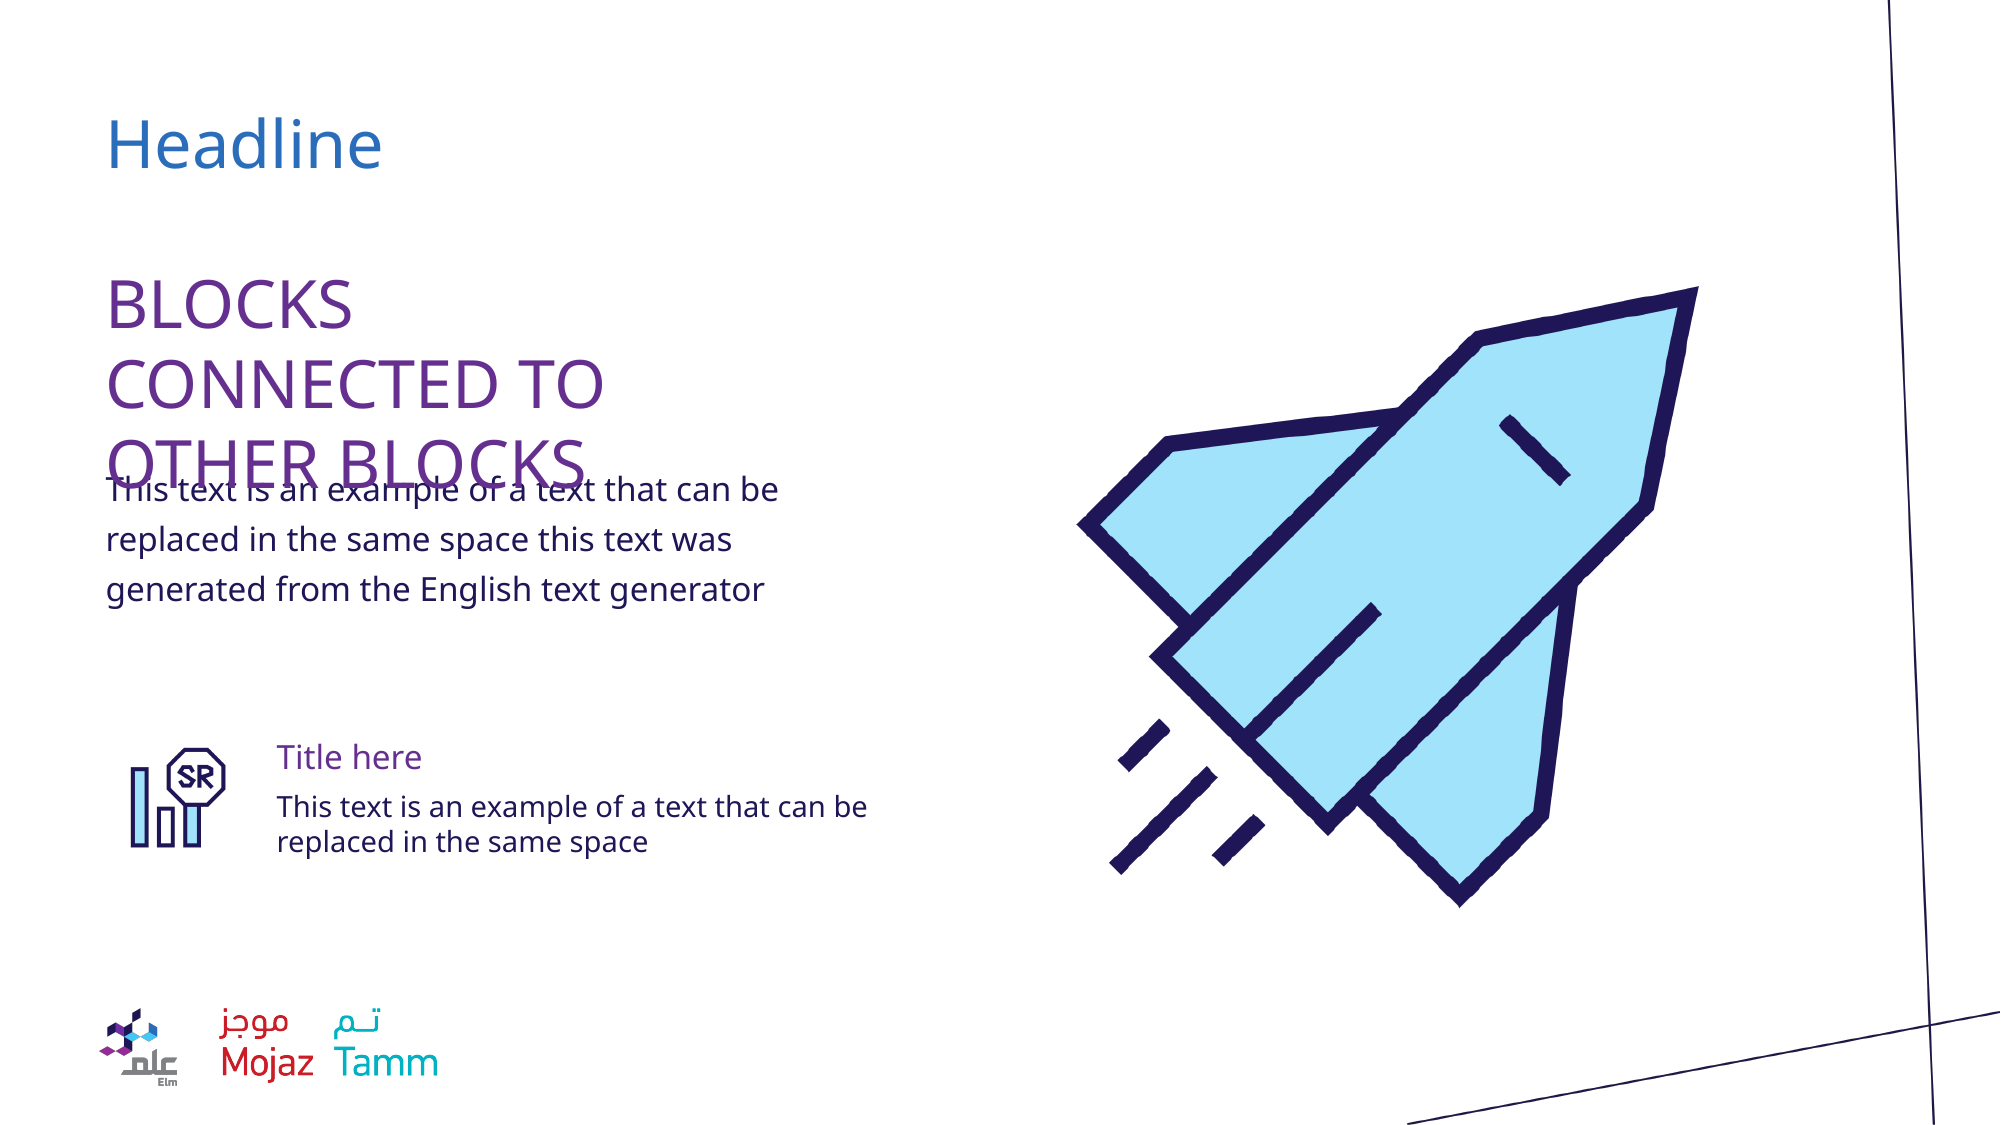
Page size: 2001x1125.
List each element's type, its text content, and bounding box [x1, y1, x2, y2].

text_box BLOCKS CONNECTED TO OTHER BLOCKS [90, 254, 784, 510]
text_box This text is an example of a text that can be replaced in the same space this text was generated from the English text generator [105, 458, 799, 609]
picture [334, 1008, 437, 1076]
text_box Headline [90, 94, 784, 189]
picture [219, 1008, 313, 1083]
picture [99, 1008, 177, 1086]
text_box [129, 735, 880, 860]
picture [1066, 0, 2000, 1125]
